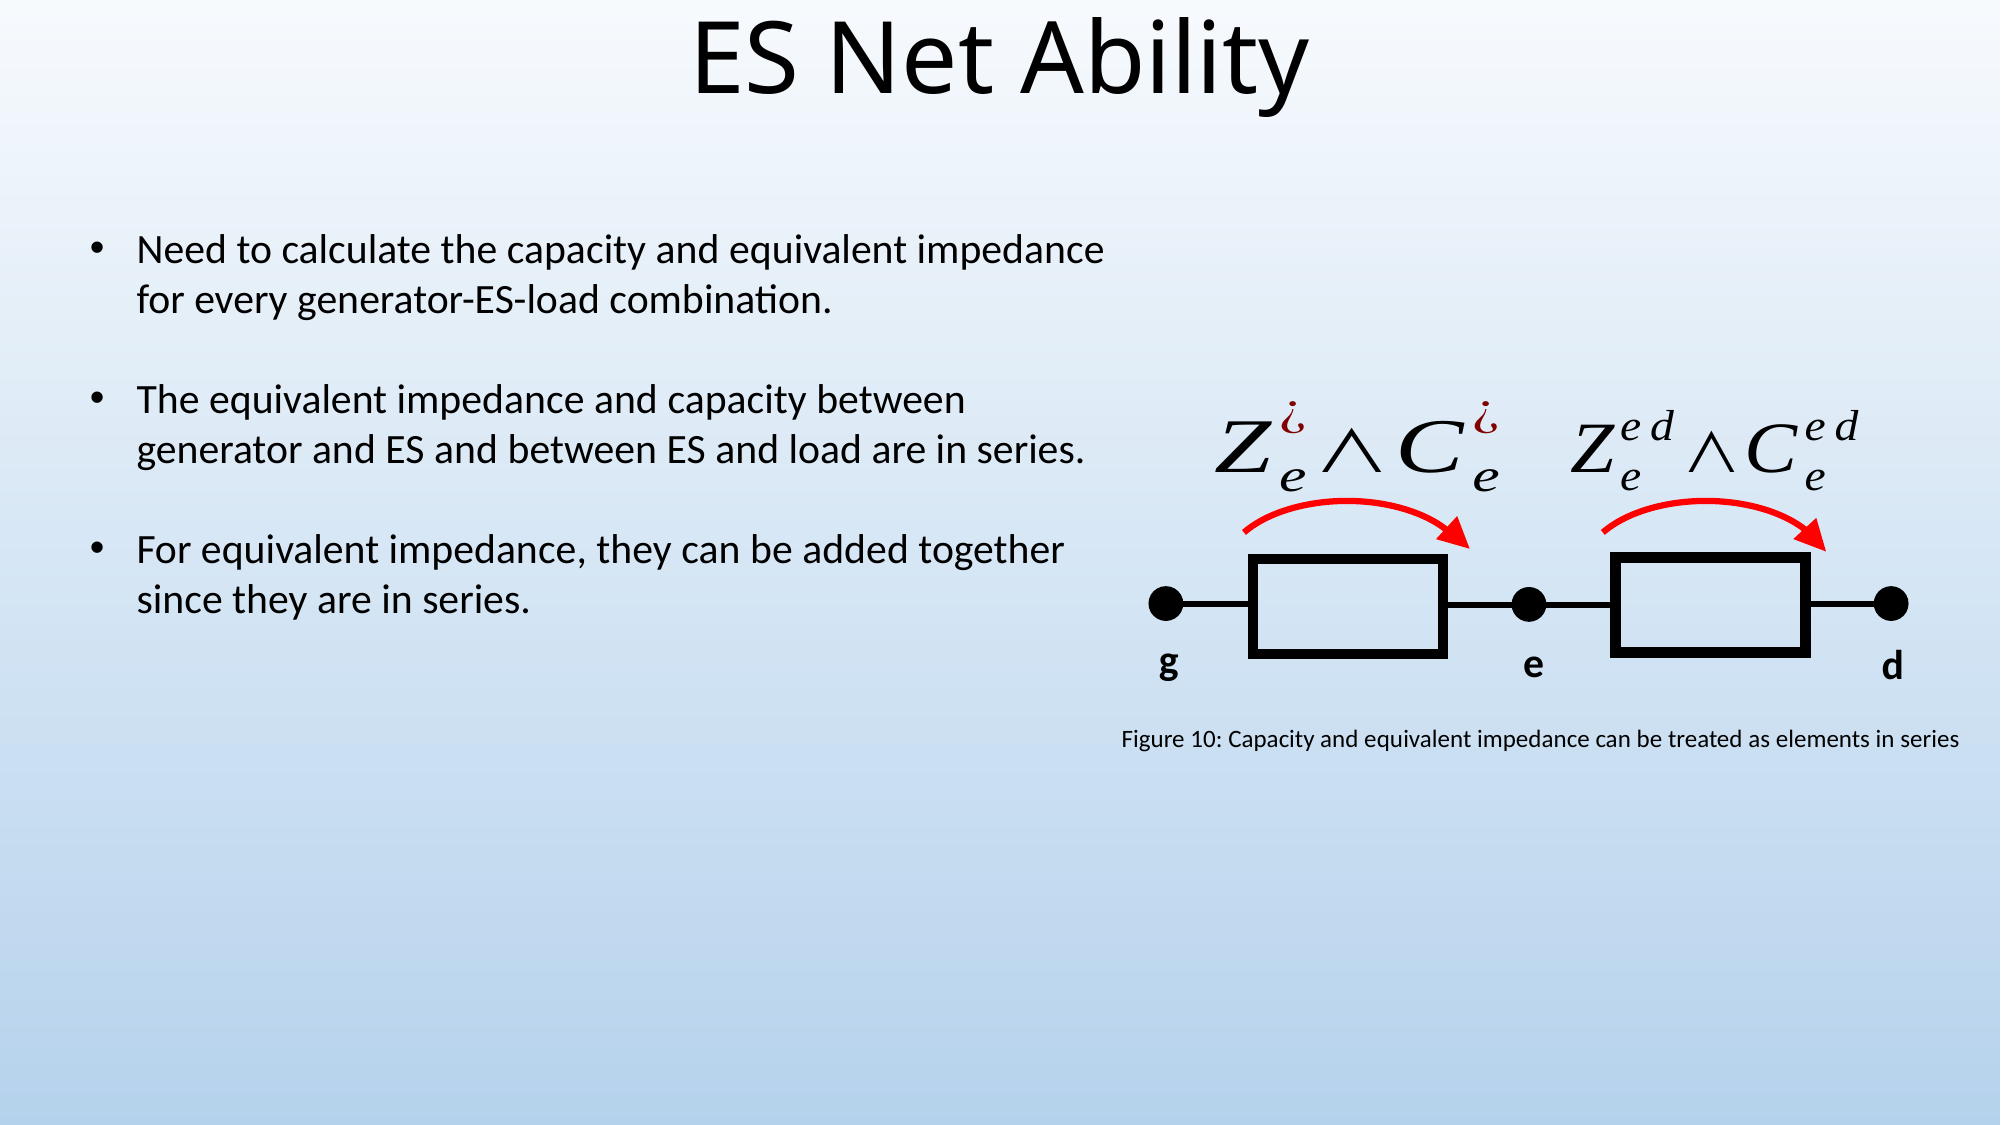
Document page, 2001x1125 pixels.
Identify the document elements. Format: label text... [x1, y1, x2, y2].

title ES Net Ability [0, 0, 2000, 122]
text_box Figure 10: Capacity and equivalent impedance can be treated as elements in series [1001, 714, 2000, 760]
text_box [1118, 399, 1943, 752]
